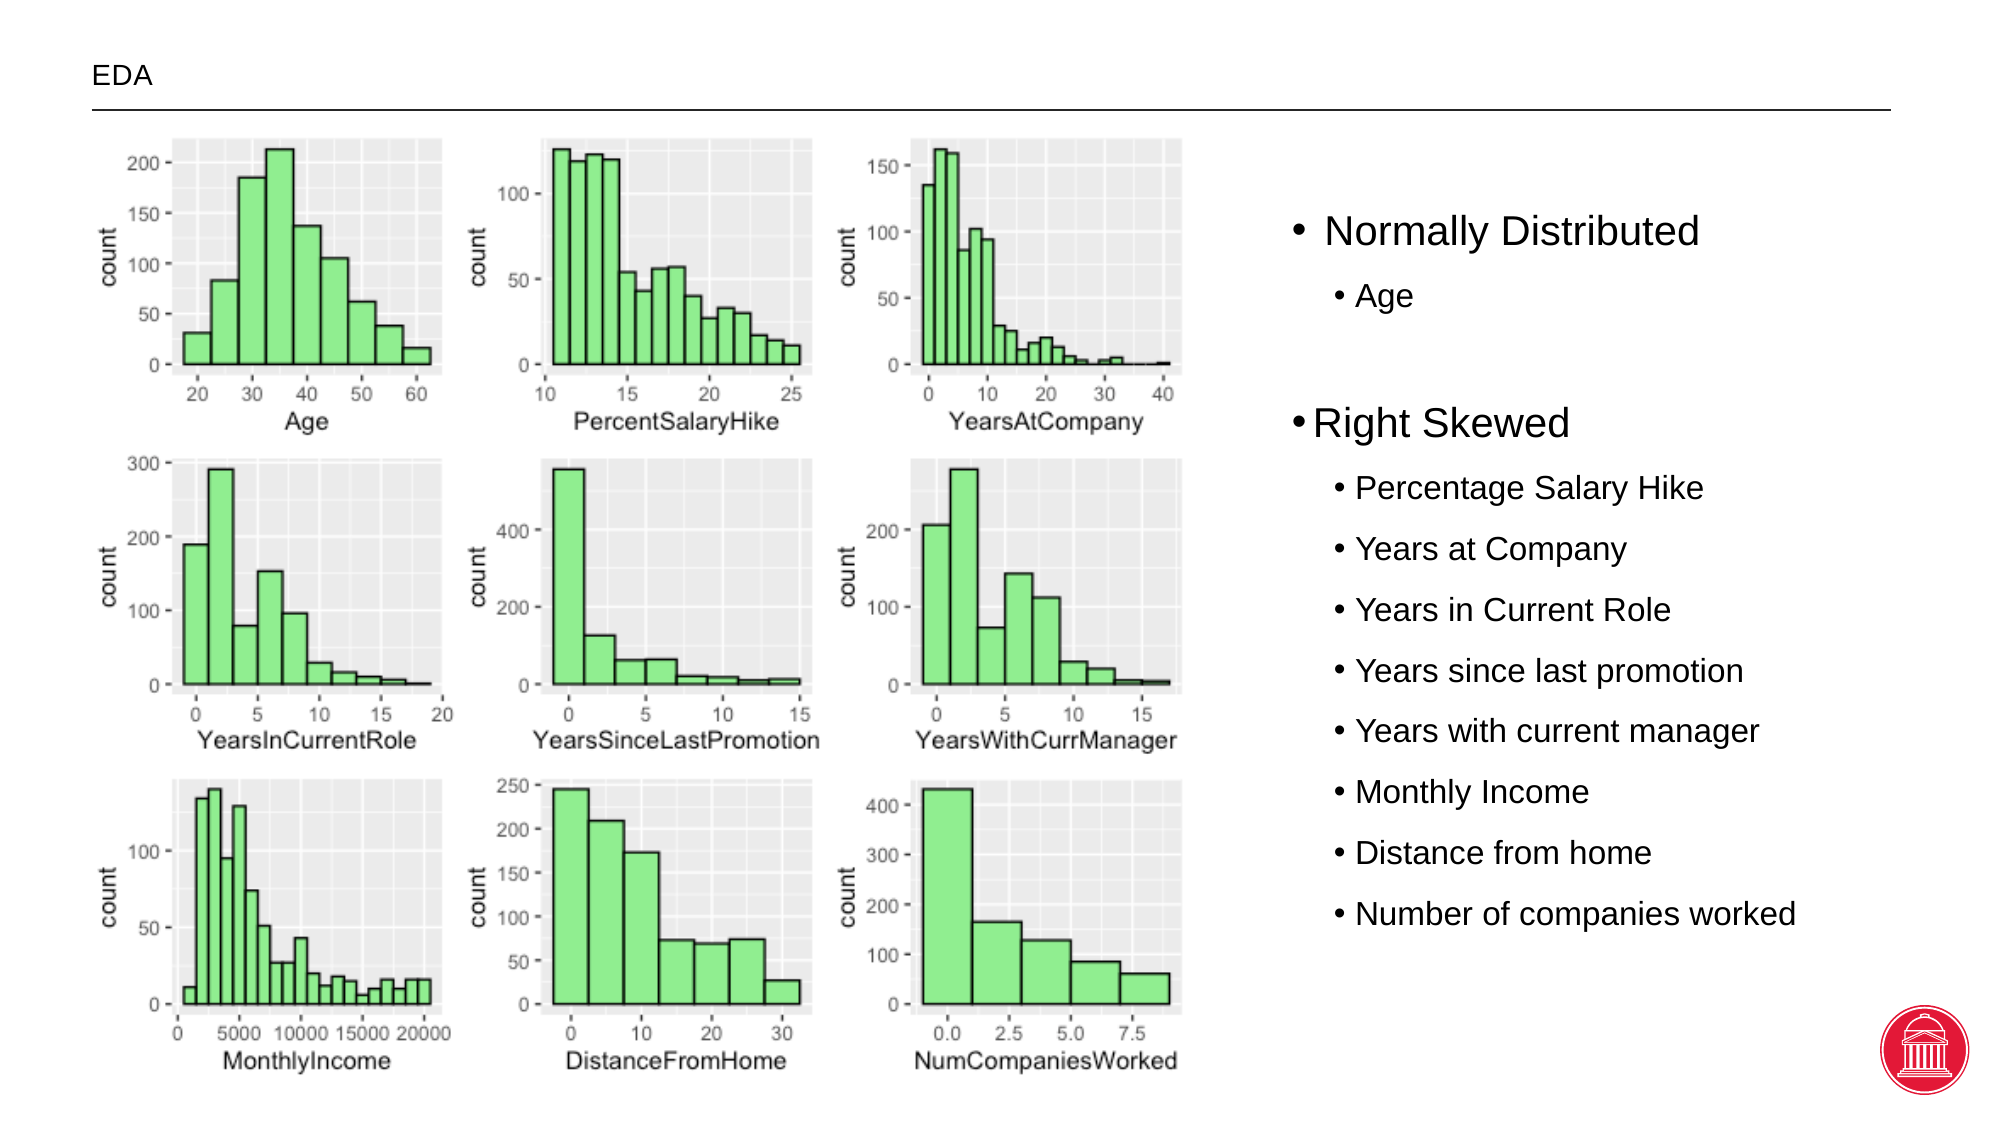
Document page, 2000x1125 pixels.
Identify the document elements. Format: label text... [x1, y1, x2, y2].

picture [91, 135, 1186, 1083]
text_box Normally Distributed Age Right Skewed Percentage Salary Hike Years at Company Years in Current Role Years since last promotion Years with current manager Monthly Income Distance from home Number of companies worked [1291, 193, 1968, 1080]
title EDA [91, 42, 1892, 110]
